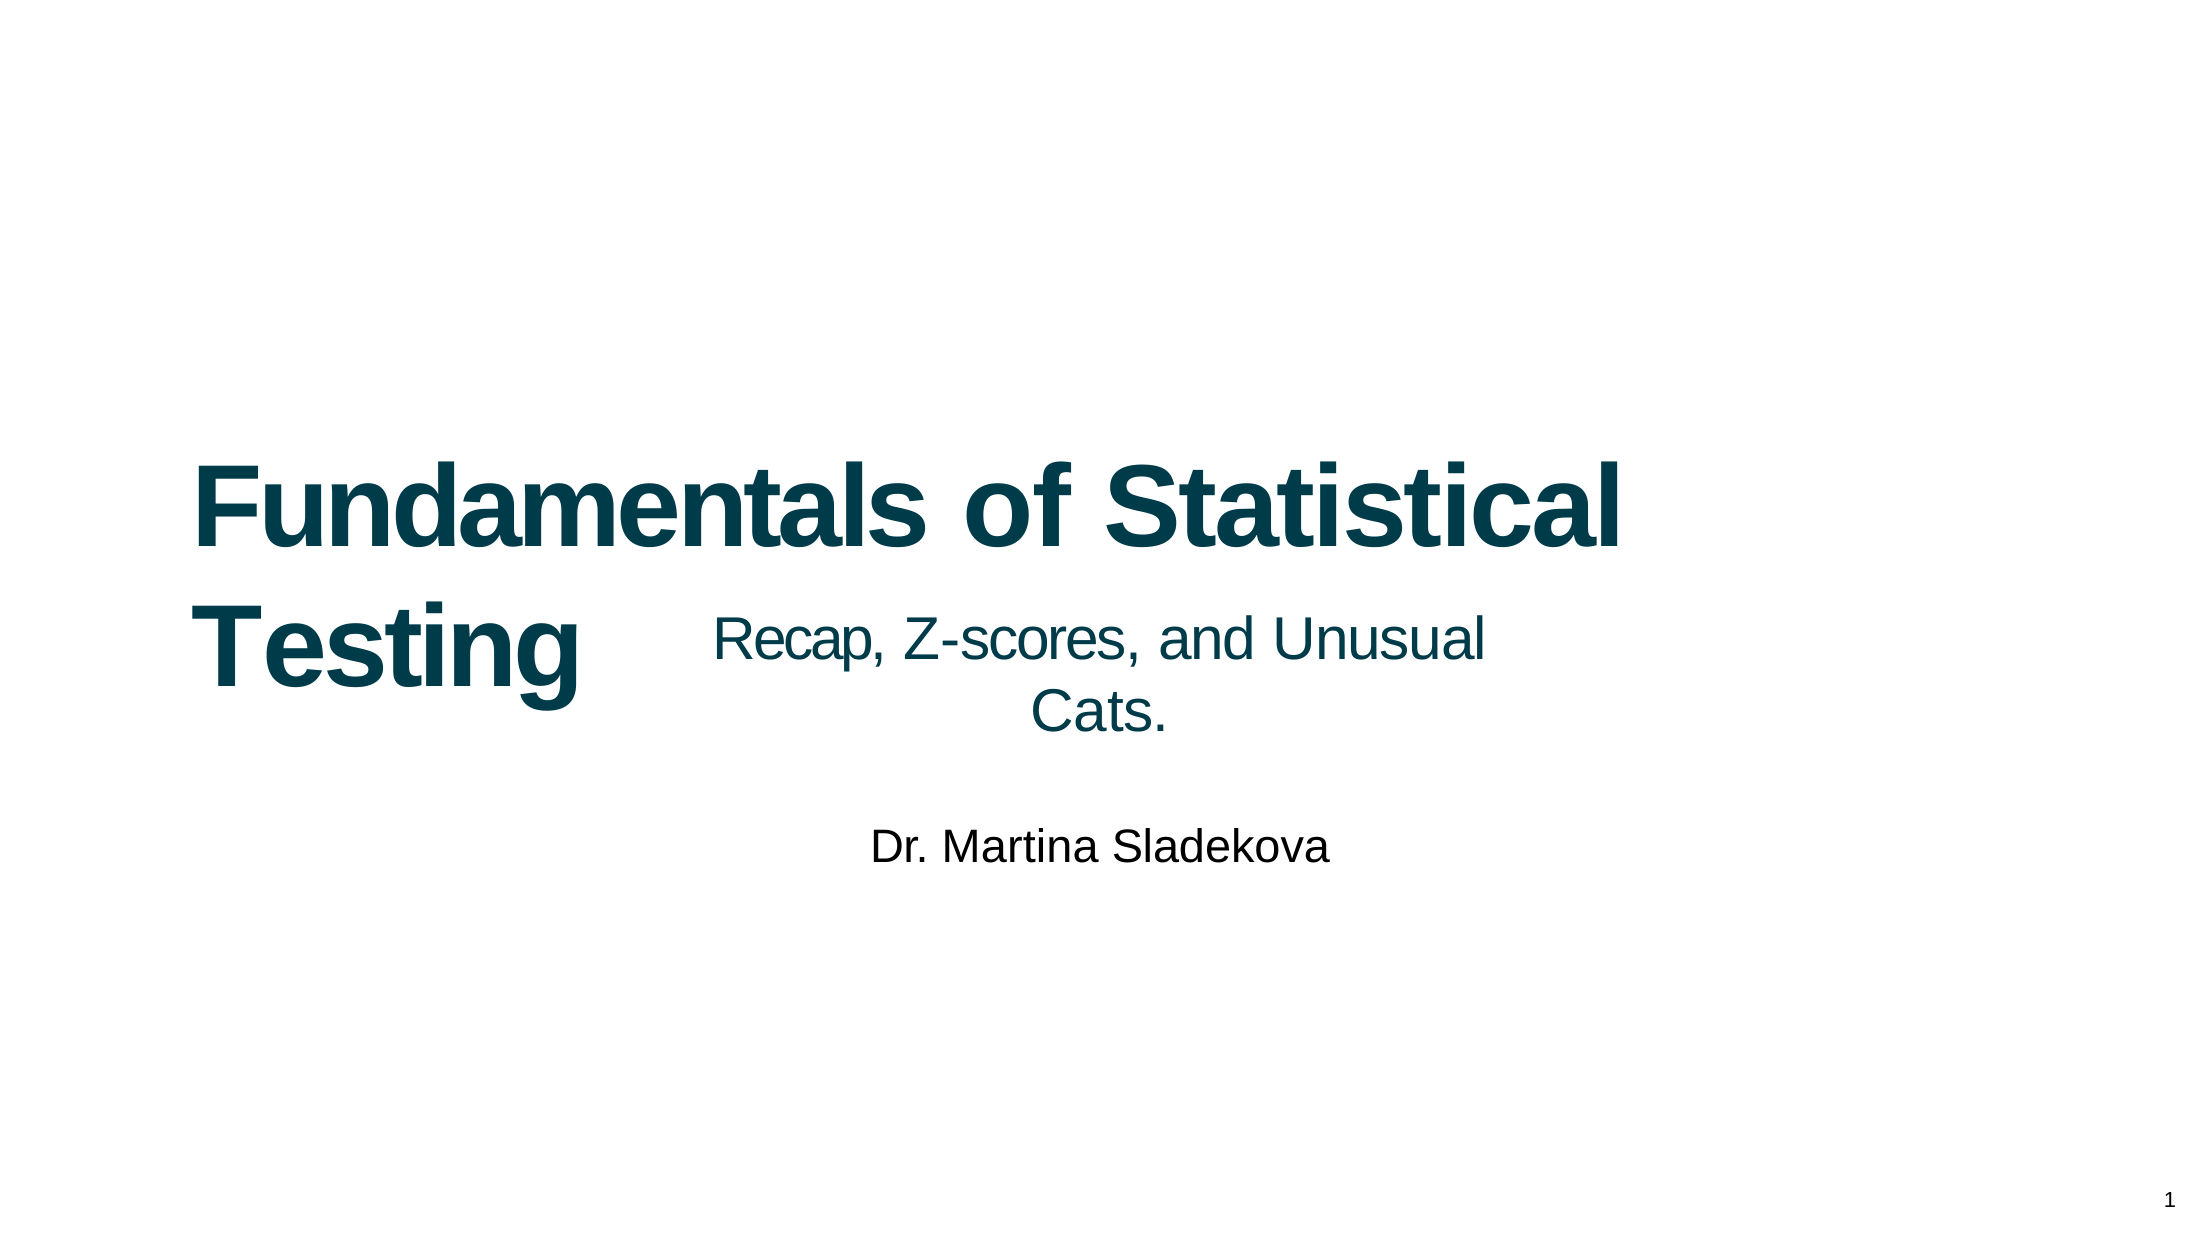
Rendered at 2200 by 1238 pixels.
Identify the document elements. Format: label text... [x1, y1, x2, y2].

title Fundamentals of Statistical Testing [189, 427, 2011, 711]
text_box Recap, Z-scores, and Unusual Cats. Dr. Martina Sladekova [648, 596, 1552, 873]
slide_number 1 [2144, 1184, 2185, 1238]
